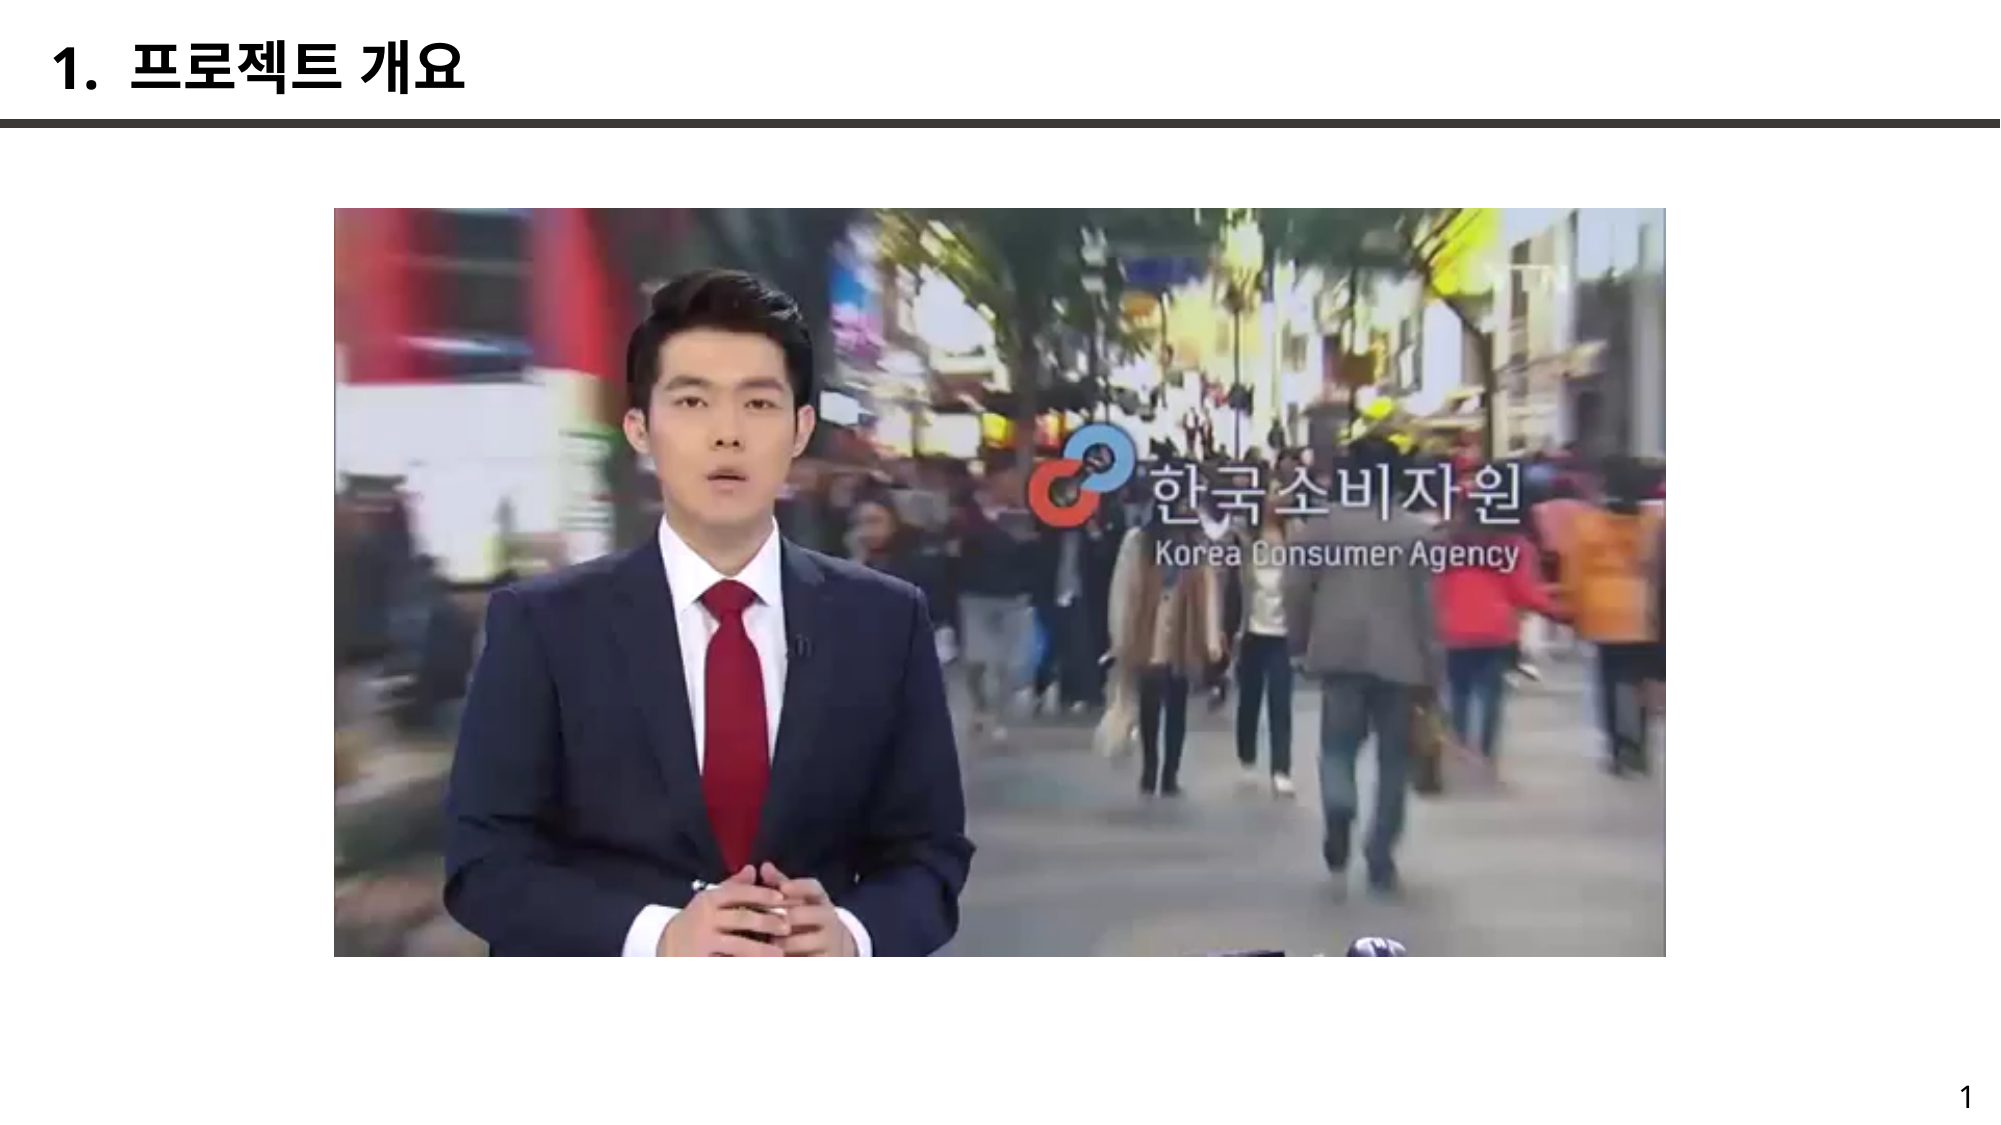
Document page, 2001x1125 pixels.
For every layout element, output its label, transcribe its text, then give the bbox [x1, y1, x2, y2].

text_box 1 [1943, 1069, 1992, 1122]
text_box 1. 프로젝트 개요 [35, 23, 753, 109]
text_box [0, 119, 2000, 128]
text_box [1104, 521, 1753, 959]
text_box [333, 207, 1667, 958]
